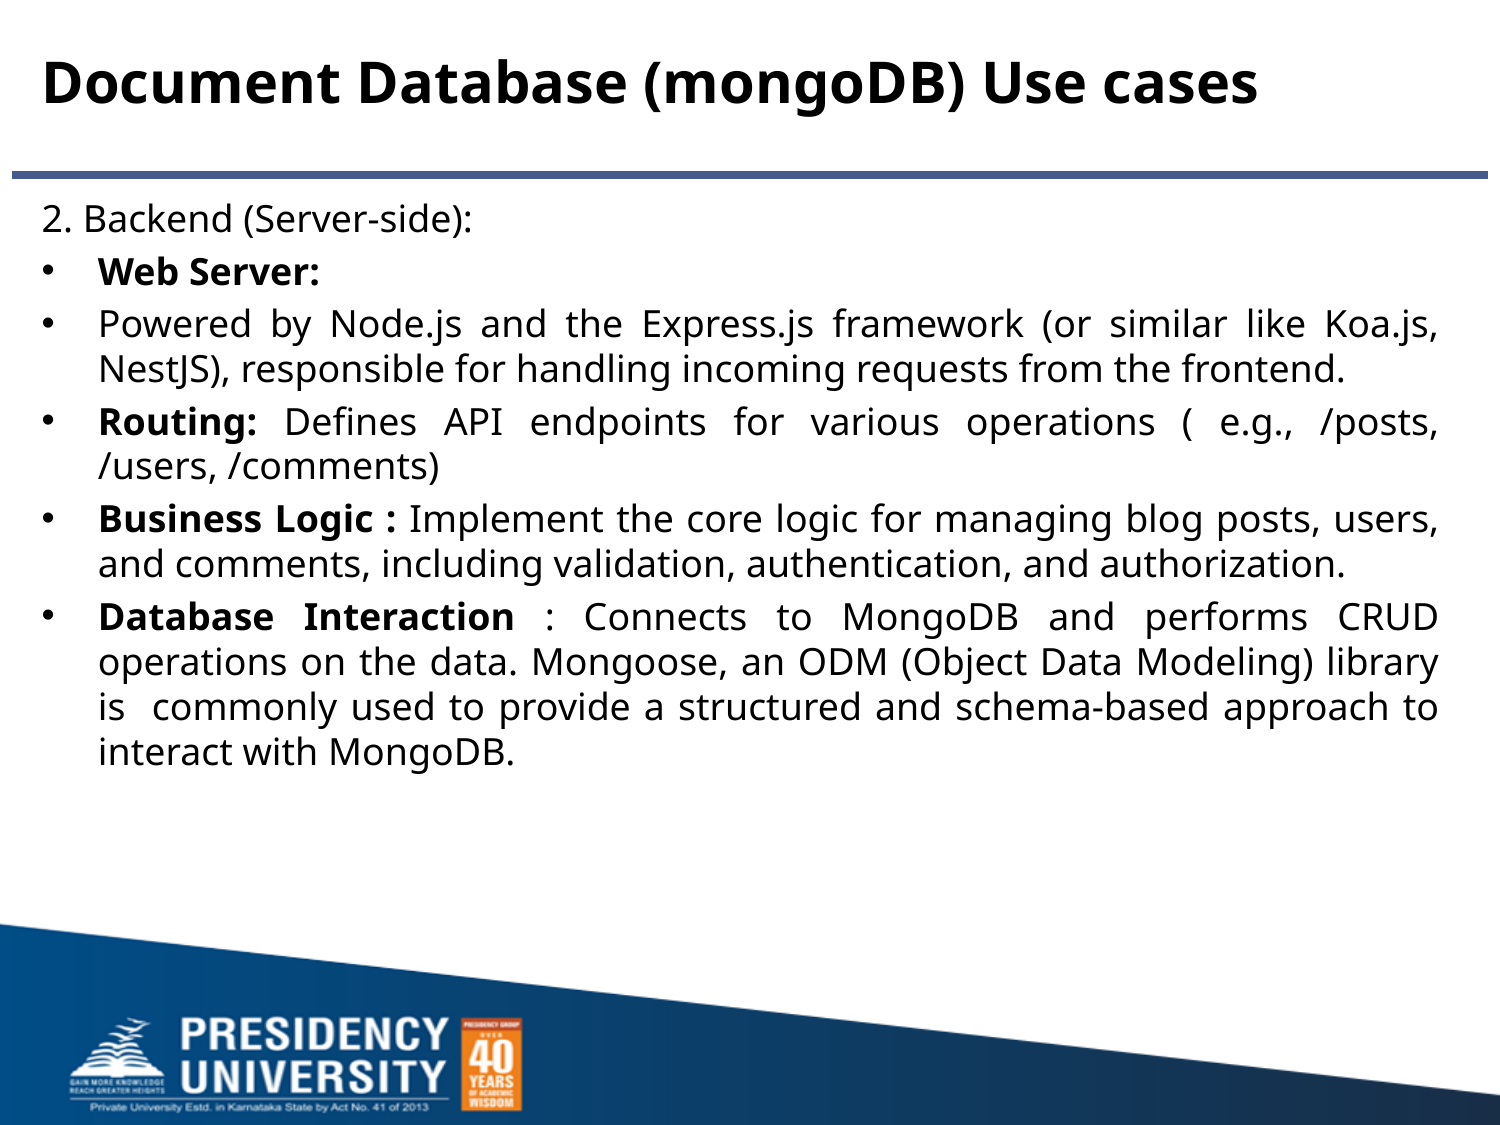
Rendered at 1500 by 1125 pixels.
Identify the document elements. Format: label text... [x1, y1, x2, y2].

list 2. Backend (Server-side): Web Server: Powered by Node.js and the Express.js framework (or similar like Koa.js, NestJS), responsible for handling incoming requests from the frontend. Routing: Defines API endpoints for various operations ( e.g., /posts, /users, /comments) Business Logic : Implement the core logic for managing blog posts, users, and comments, including validation, authentication, and authorization. Database Interaction : Connects to MongoDB and performs CRUD operations on the data. Mongoose, an ODM (Object Data Modeling) library is commonly used to provide a structured and schema-based approach to interact with MongoDB. [26, 187, 1456, 913]
title Document Database (mongoDB) Use cases [26, 37, 1456, 123]
picture [0, 921, 1500, 1125]
